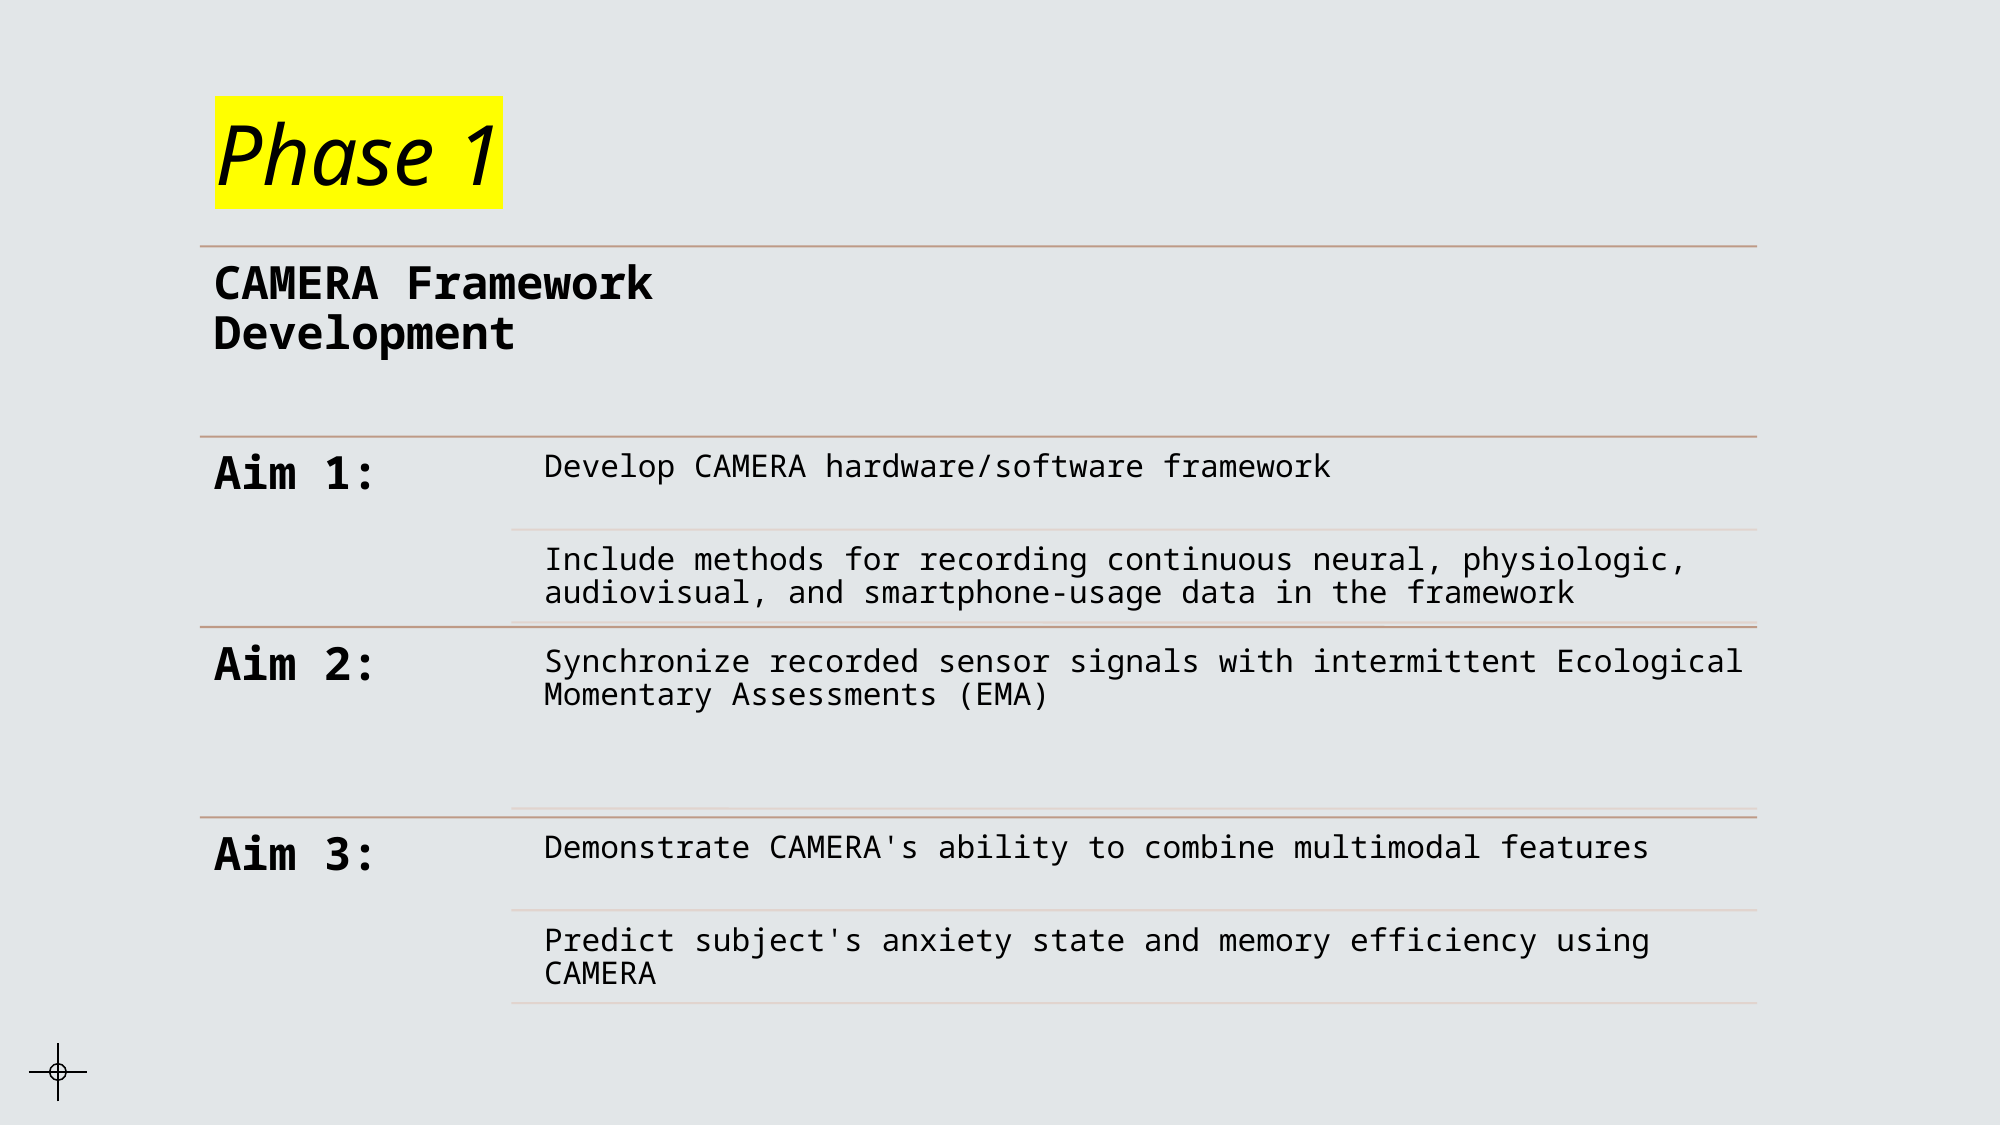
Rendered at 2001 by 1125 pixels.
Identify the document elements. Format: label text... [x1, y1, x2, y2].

title Phase 1 [200, 67, 1758, 210]
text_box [199, 246, 1758, 1008]
